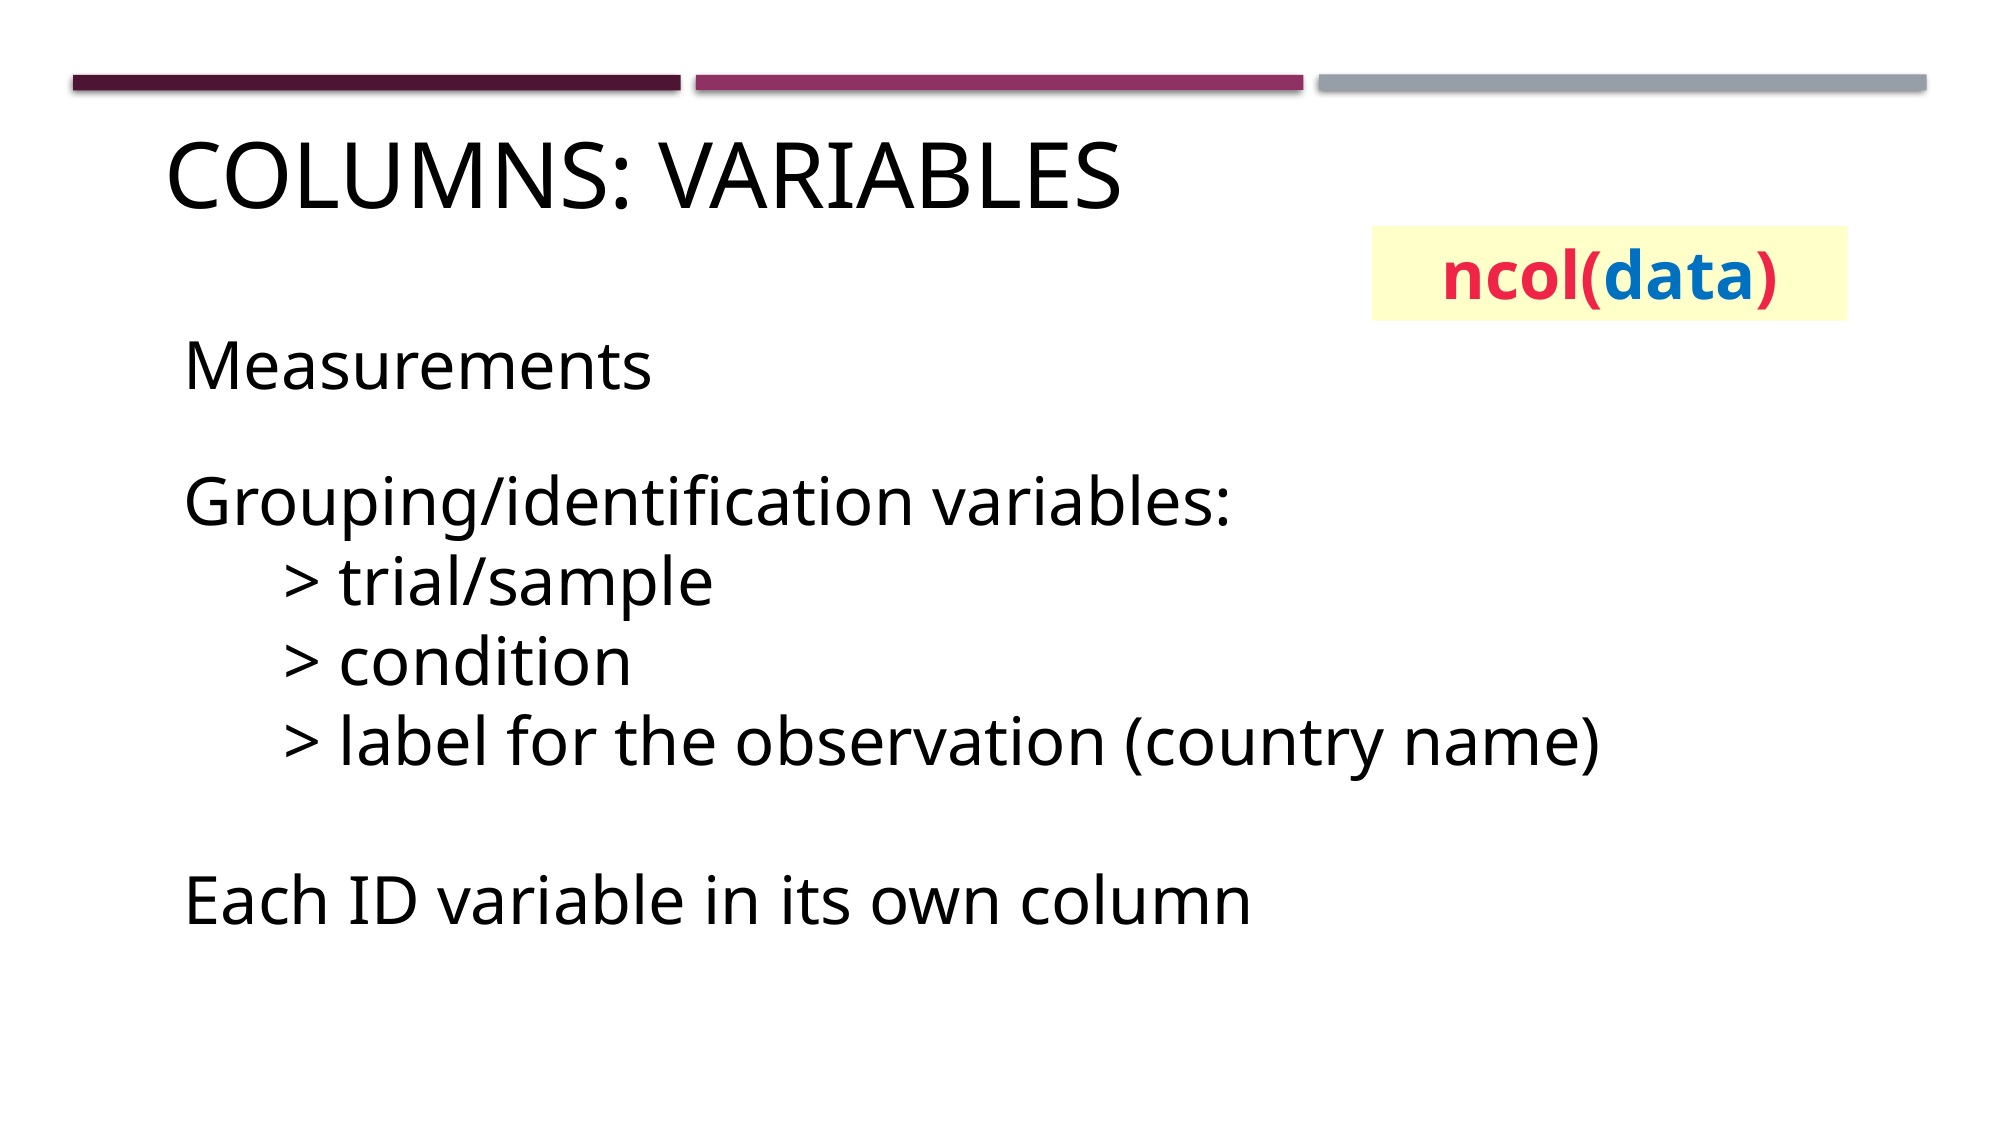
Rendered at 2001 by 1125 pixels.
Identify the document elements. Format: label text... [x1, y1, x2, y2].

title Columns: Variables [144, 97, 2000, 303]
subtitle Measurements Grouping/identification variables: > trial/sample > condition > label for the observation (country name) Each ID variable in its own column [163, 303, 1990, 1076]
text_box ncol(data) [1372, 226, 1848, 321]
